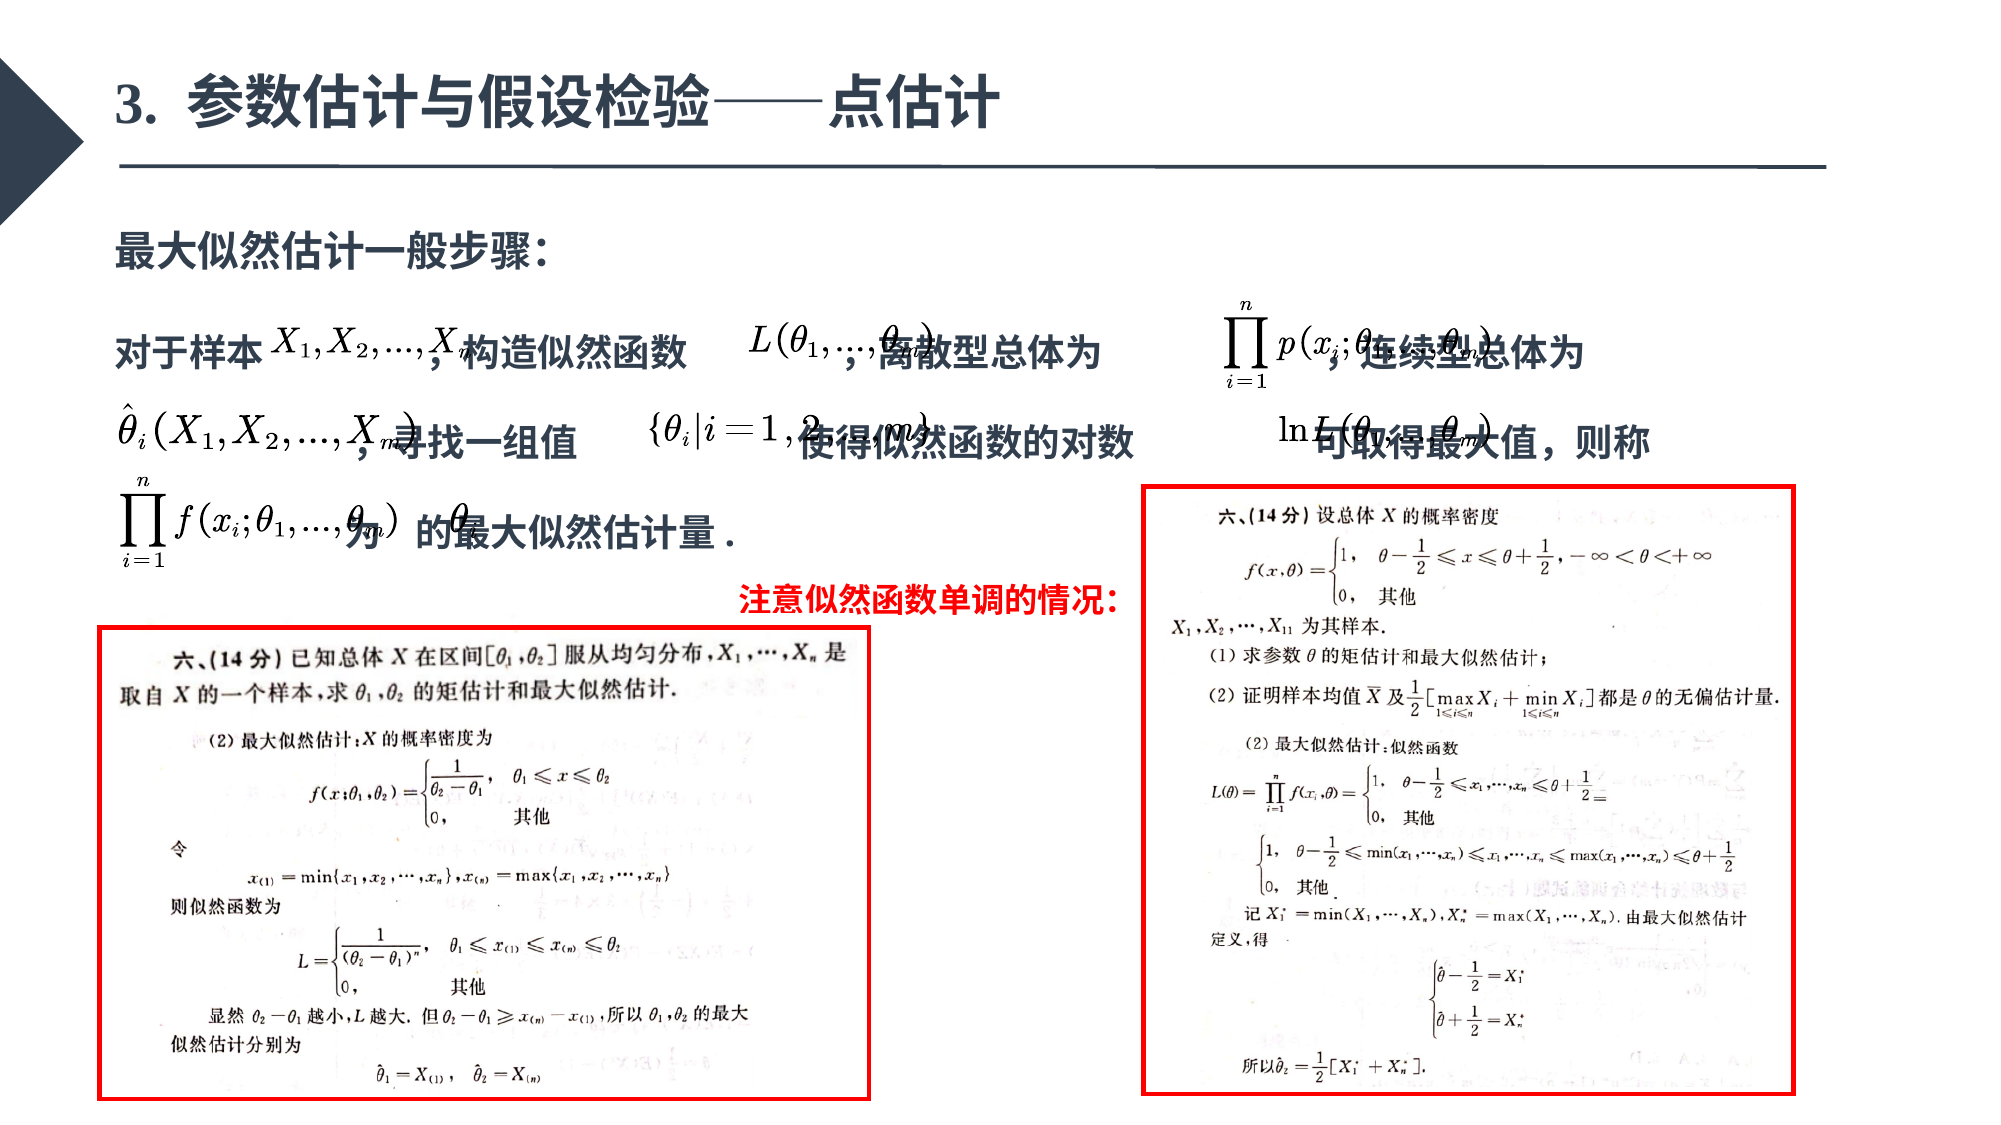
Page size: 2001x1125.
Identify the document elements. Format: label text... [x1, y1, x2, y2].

picture [1156, 500, 1782, 725]
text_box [114, 465, 404, 581]
picture [153, 723, 753, 1091]
text_box 3. 参数估计与假设检验——点估计 [99, 57, 1715, 143]
text_box [0, 56, 86, 228]
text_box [267, 316, 478, 371]
text_box 对于样本 ，构造似然函数 ，离散型总体为 ，连续型总体为 ，寻找一组值 使得似然函数的对数 可取得最大值，则称 为 的最大似然估计量. [99, 276, 1884, 556]
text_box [647, 402, 936, 460]
text_box 最大似然估计一般步骤： [99, 192, 1048, 276]
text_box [446, 491, 484, 553]
text_box [1143, 486, 1795, 1095]
picture [1200, 730, 1752, 1087]
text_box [744, 313, 939, 372]
text_box 注意似然函数单调的情况： [723, 552, 1143, 630]
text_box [114, 391, 423, 465]
text_box [98, 627, 870, 1100]
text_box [1218, 288, 1497, 401]
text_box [1275, 404, 1497, 461]
picture [83, 613, 857, 718]
